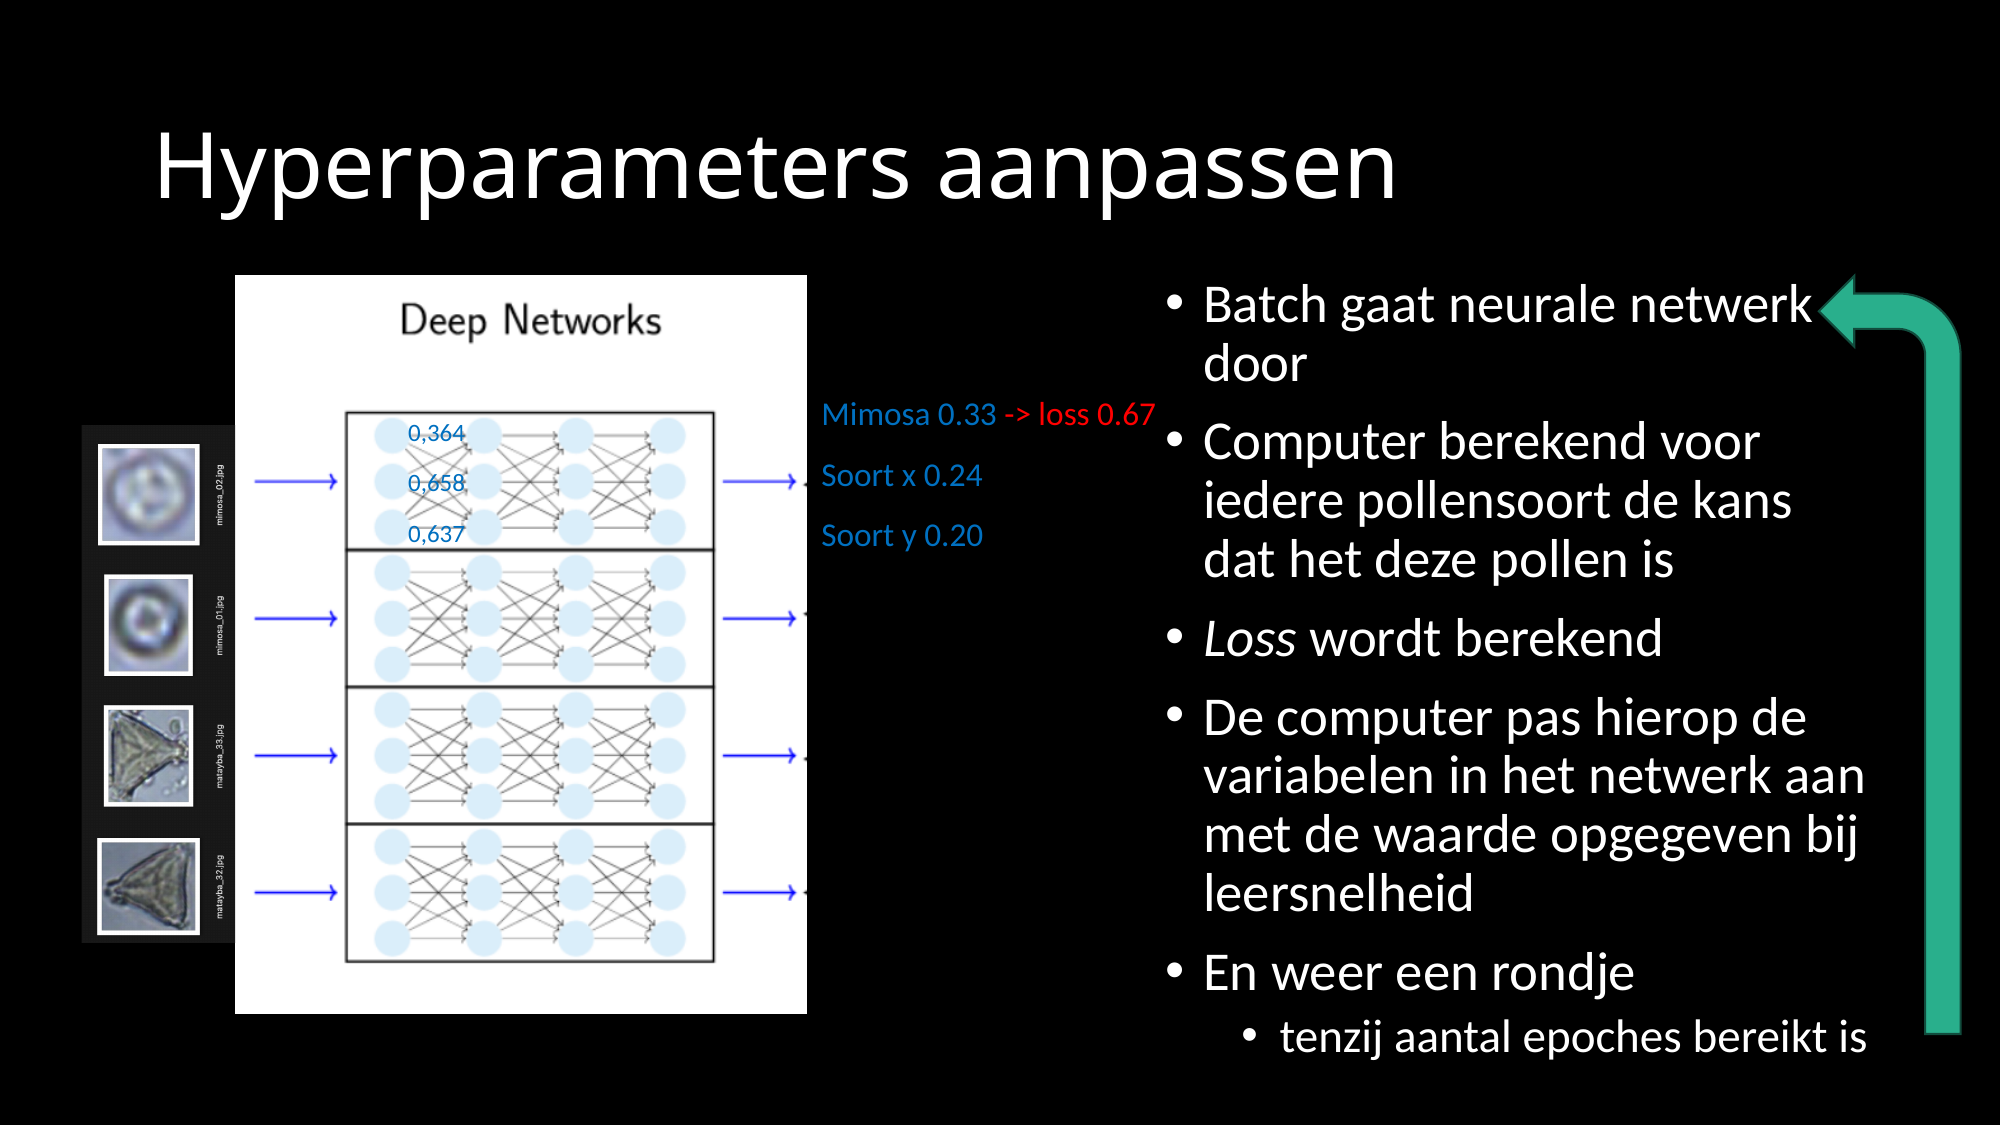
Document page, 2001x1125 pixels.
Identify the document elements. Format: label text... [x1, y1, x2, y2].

picture [0, 425, 418, 943]
list Mimosa 0.33 -> loss 0.67 Soort x 0.24 Soort y 0.20 [807, 384, 1150, 602]
text_box [1817, 273, 1962, 1036]
text_box Batch gaat neurale netwerk door Computer berekend voor iedere pollensoort de kans dat het deze pollen is Loss wordt berekend De computer pas hierop de variabelen in het netwerk aan met de waarde opgegeven bij leersnelheid En weer een rondje tenzij aantal epoches bereikt is [1150, 267, 1888, 1085]
title Hyperparameters aanpassen [137, 59, 1863, 278]
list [235, 275, 807, 1014]
